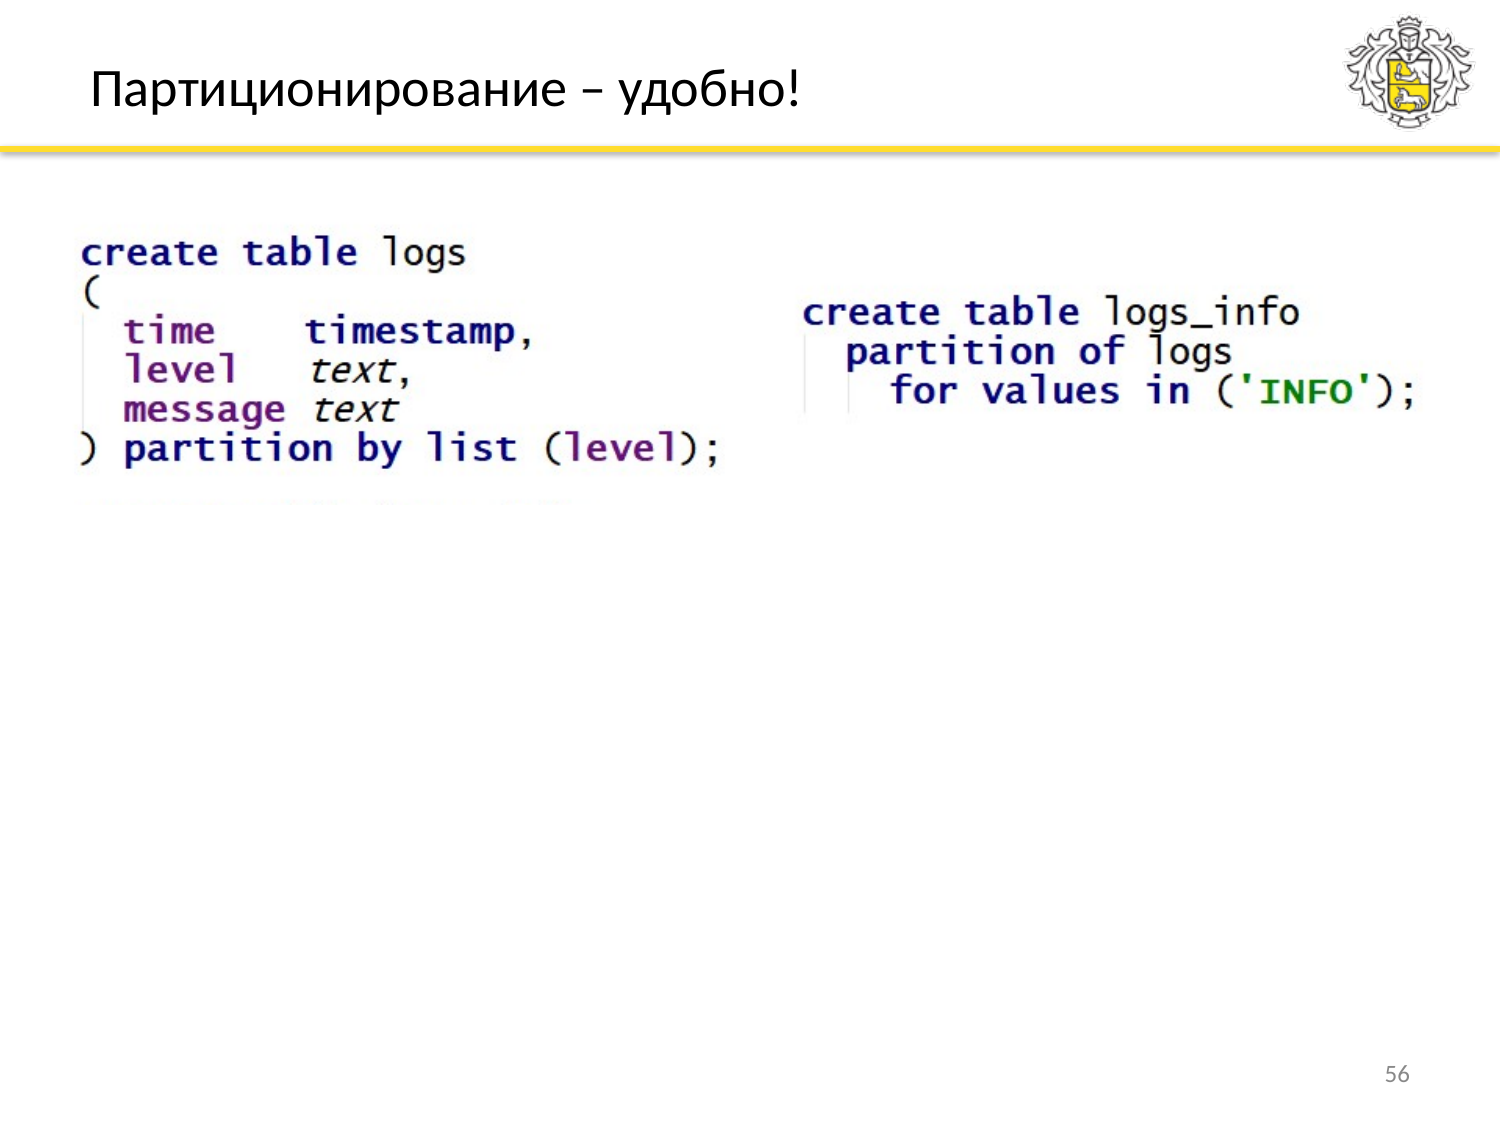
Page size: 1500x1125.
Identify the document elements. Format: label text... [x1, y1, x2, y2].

slide_number 56 [1074, 1042, 1425, 1103]
title Партиционирование – удобно! [75, 50, 1425, 119]
picture [33, 206, 751, 506]
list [787, 267, 1443, 443]
